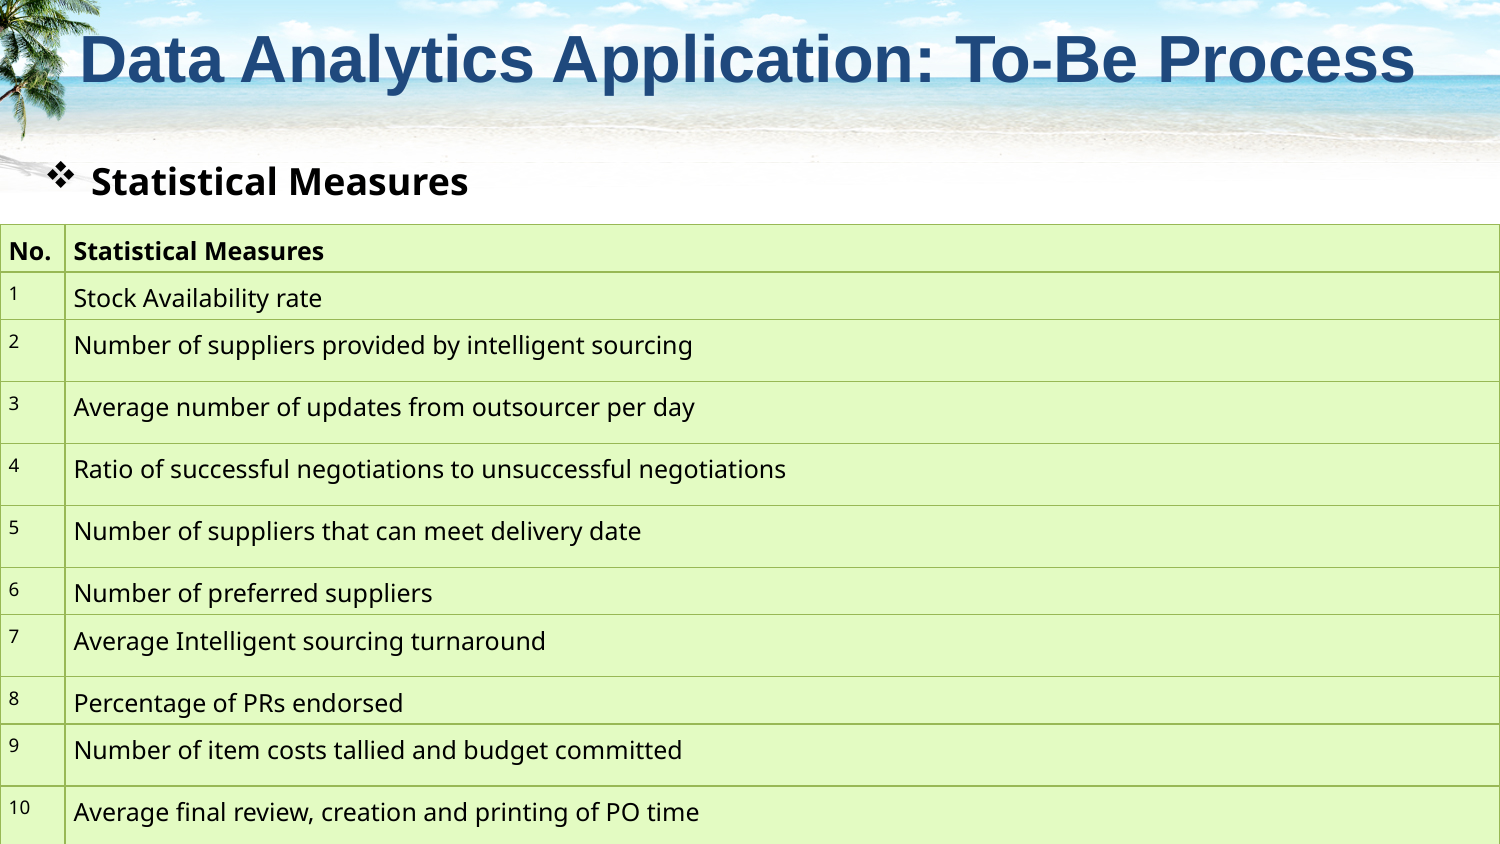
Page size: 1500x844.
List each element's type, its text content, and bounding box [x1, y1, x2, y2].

table_cell 5 [1, 506, 64, 567]
picture [0, 0, 1500, 224]
table_cell Percentage of PRs endorsed [66, 677, 1499, 723]
table_cell Average number of updates from outsourcer per day [66, 382, 1499, 443]
text_box [431, 220, 1500, 224]
table_cell Average final review, creation and printing of PO time [66, 787, 1499, 844]
table_cell Number of preferred suppliers [66, 568, 1499, 614]
table_cell Number of suppliers that can meet delivery date [66, 506, 1499, 567]
table_cell 3 [1, 382, 64, 443]
table_cell Number of item costs tallied and budget committed [66, 725, 1499, 785]
text_box Data Analytics Application: To-Be Process [64, 8, 1500, 104]
table_cell Ratio of successful negotiations to unsuccessful negotiations [66, 444, 1499, 505]
table_cell Stock Availability rate [66, 312, 1499, 319]
table_cell 4 [1, 444, 64, 505]
table_cell 10 [1, 787, 64, 844]
table_cell 6 [1, 568, 64, 614]
text_box [0, 224, 1500, 312]
table_cell 8 [1, 677, 64, 723]
table_cell Average Intelligent sourcing turnaround [66, 615, 1499, 676]
table_cell 9 [1, 725, 64, 785]
table_cell 2 [1, 320, 64, 381]
table_cell Number of suppliers provided by intelligent sourcing [66, 320, 1499, 381]
table_cell 1 [1, 312, 64, 319]
text_box Statistical Measures [29, 150, 1500, 210]
table_cell 7 [1, 615, 64, 676]
